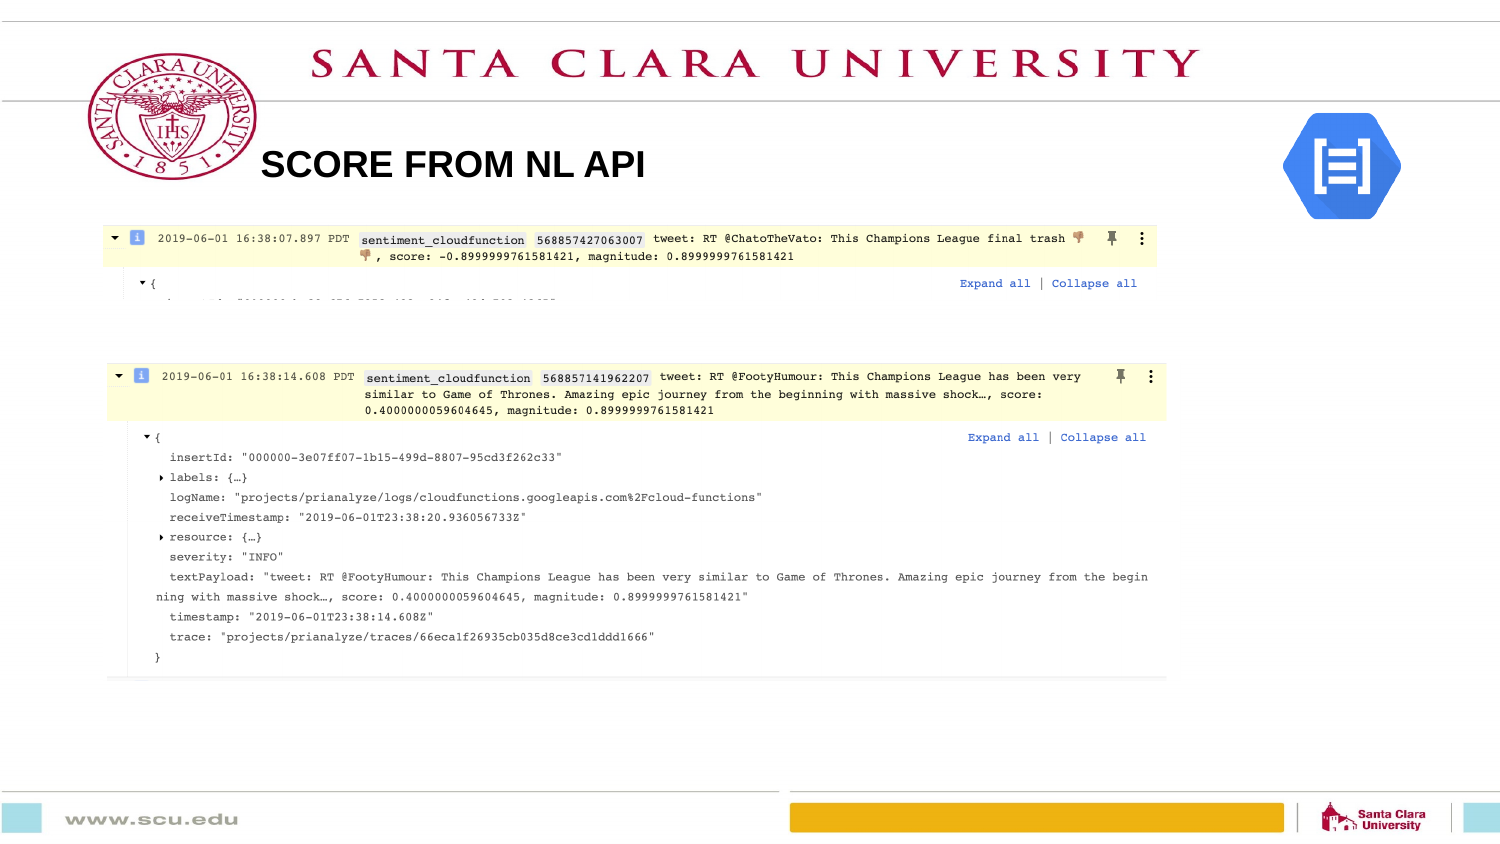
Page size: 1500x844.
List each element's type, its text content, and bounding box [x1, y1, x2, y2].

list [1282, 106, 1401, 225]
picture [0, 0, 1500, 844]
text_box SCORE FROM NL API [249, 117, 920, 215]
